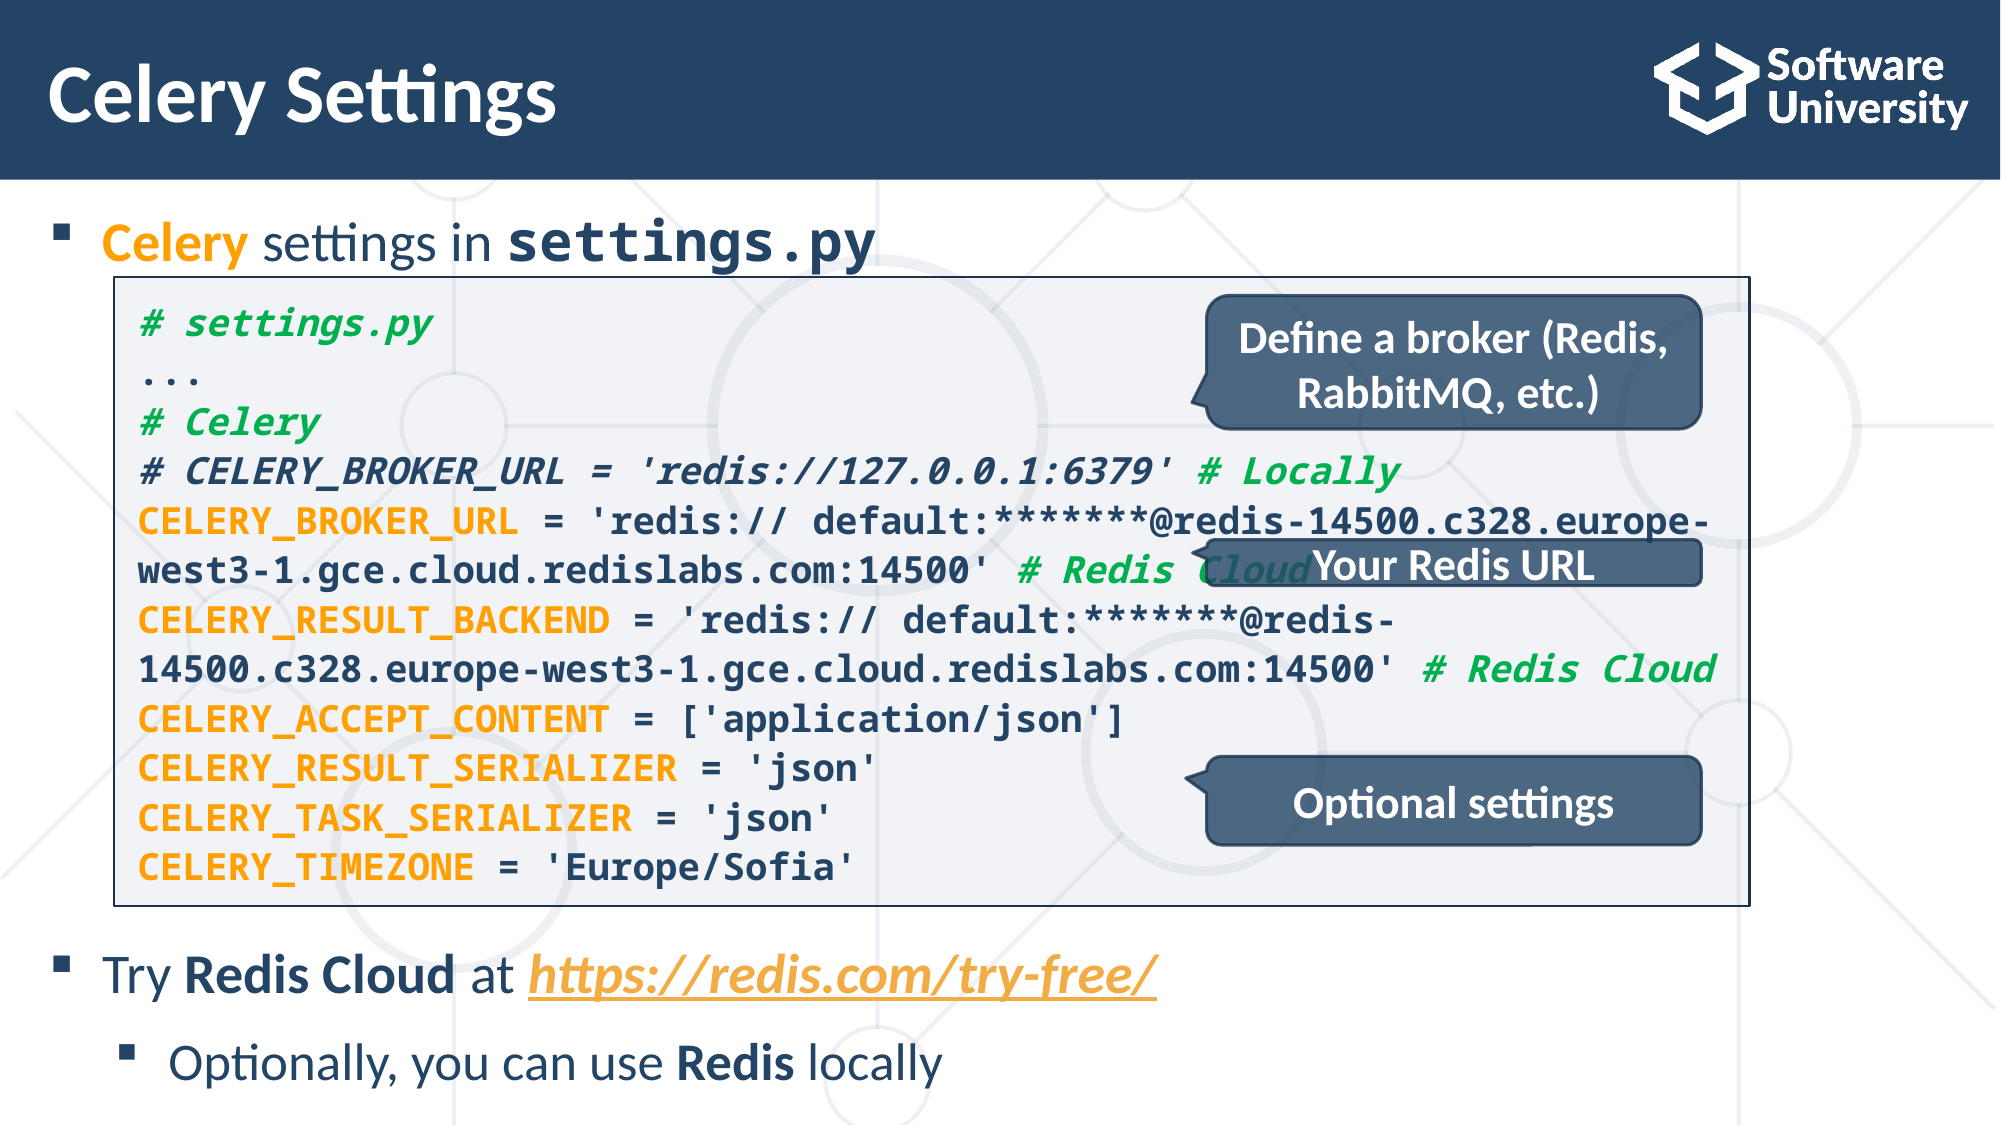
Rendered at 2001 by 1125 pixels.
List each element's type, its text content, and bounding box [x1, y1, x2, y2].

text_box Define a broker (Redis, RabbitMQ, etc.) [1190, 293, 1704, 432]
text_box Your Redis URL [1190, 537, 1704, 588]
title Celery Settings [31, 16, 1625, 162]
list Celery settings in settings.py Try Redis Cloud at https://redis.com/try-free/ Optionally, you can use Redis locally [31, 196, 1970, 1104]
text_box Optional settings [1183, 754, 1704, 848]
picture [1654, 42, 1969, 135]
text_box # settings.py ... # Celery # CELERY_BROKER_URL = 'redis://127.0.0.1:6379' # Locally CELERY_BROKER_URL = 'redis:// default:*******@redis-14500.c328.europe-west3-1.gce.cloud.redislabs.com:14500' # Redis Cloud CELERY_RESULT_BACKEND = 'redis:// default:*******@redis-14500.c328.europe-west3-1.gce.cloud.redislabs.com:14500' # Redis Cloud CELERY_ACCEPT_CONTENT = ['application/json'] CELERY_RESULT_SERIALIZER = 'json' CELERY_TASK_SERIALIZER = 'json' CELERY_TIMEZONE = 'Europe/Sofia' [114, 276, 1750, 906]
